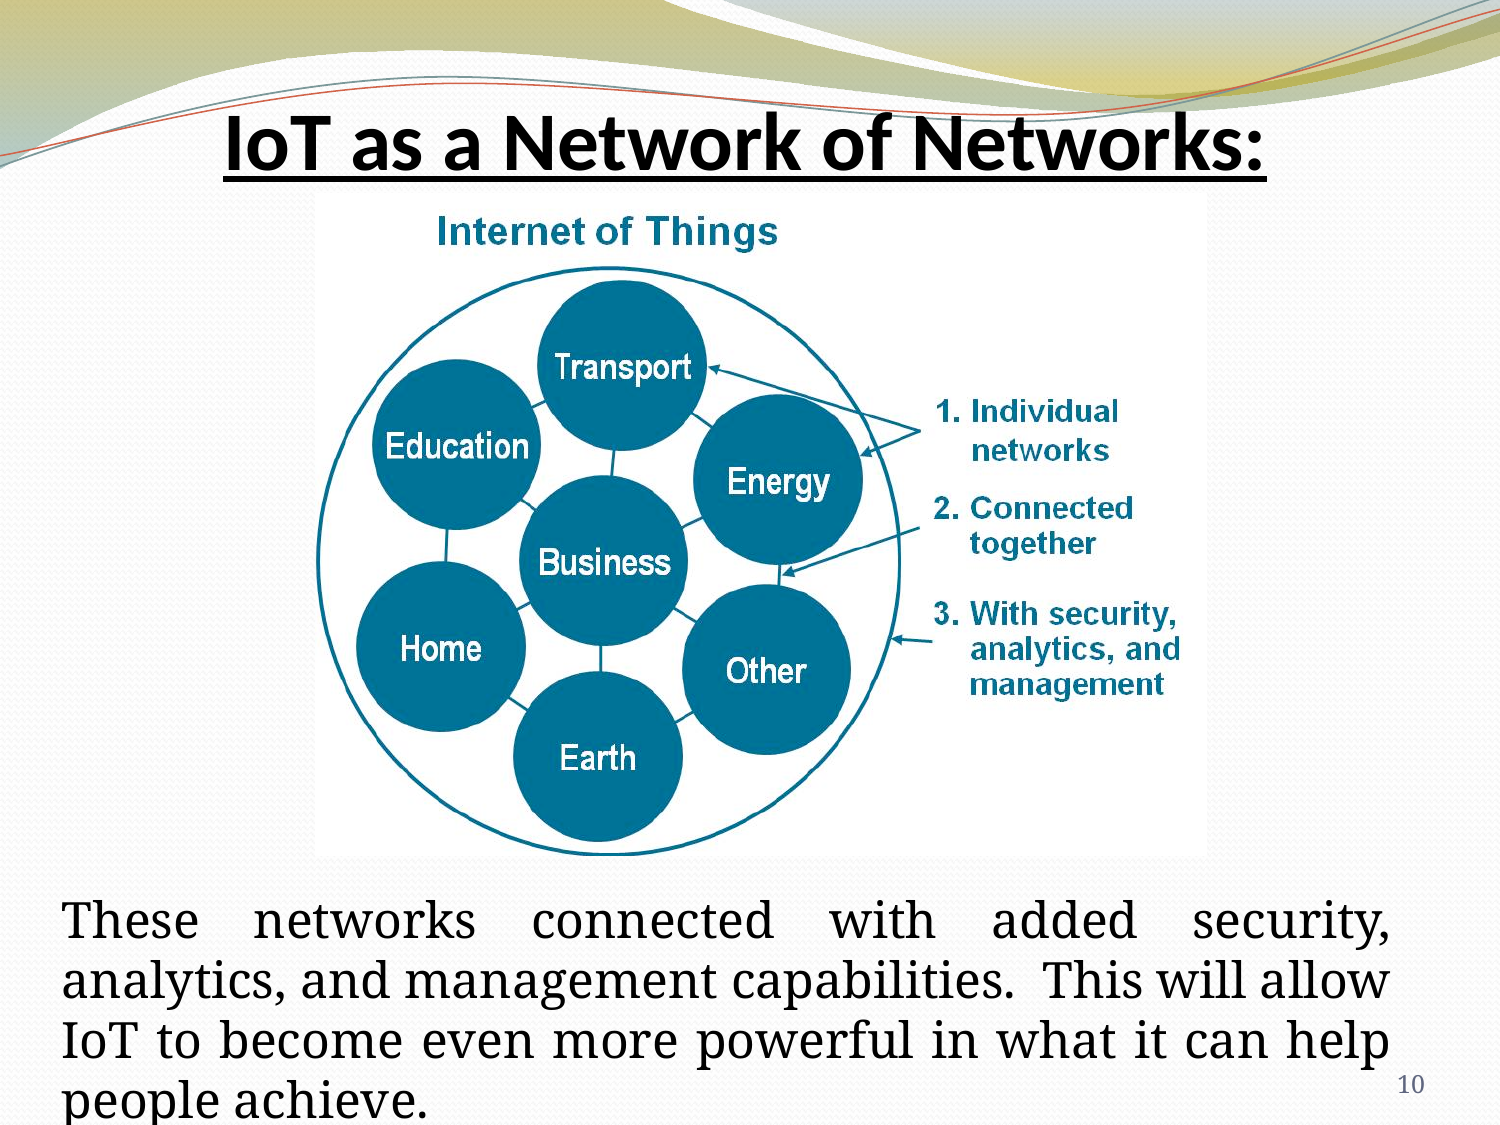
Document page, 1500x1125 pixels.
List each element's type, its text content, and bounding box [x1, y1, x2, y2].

slide_number 10 [1407, 1042, 1425, 1103]
title IoT as a Network of Networks: [70, 70, 1421, 188]
picture [314, 193, 1208, 856]
text_box These networks connected with added security, analytics, and management capabilities. This will allow IoT to become even more powerful in what it can help people achieve. [46, 881, 1407, 1125]
